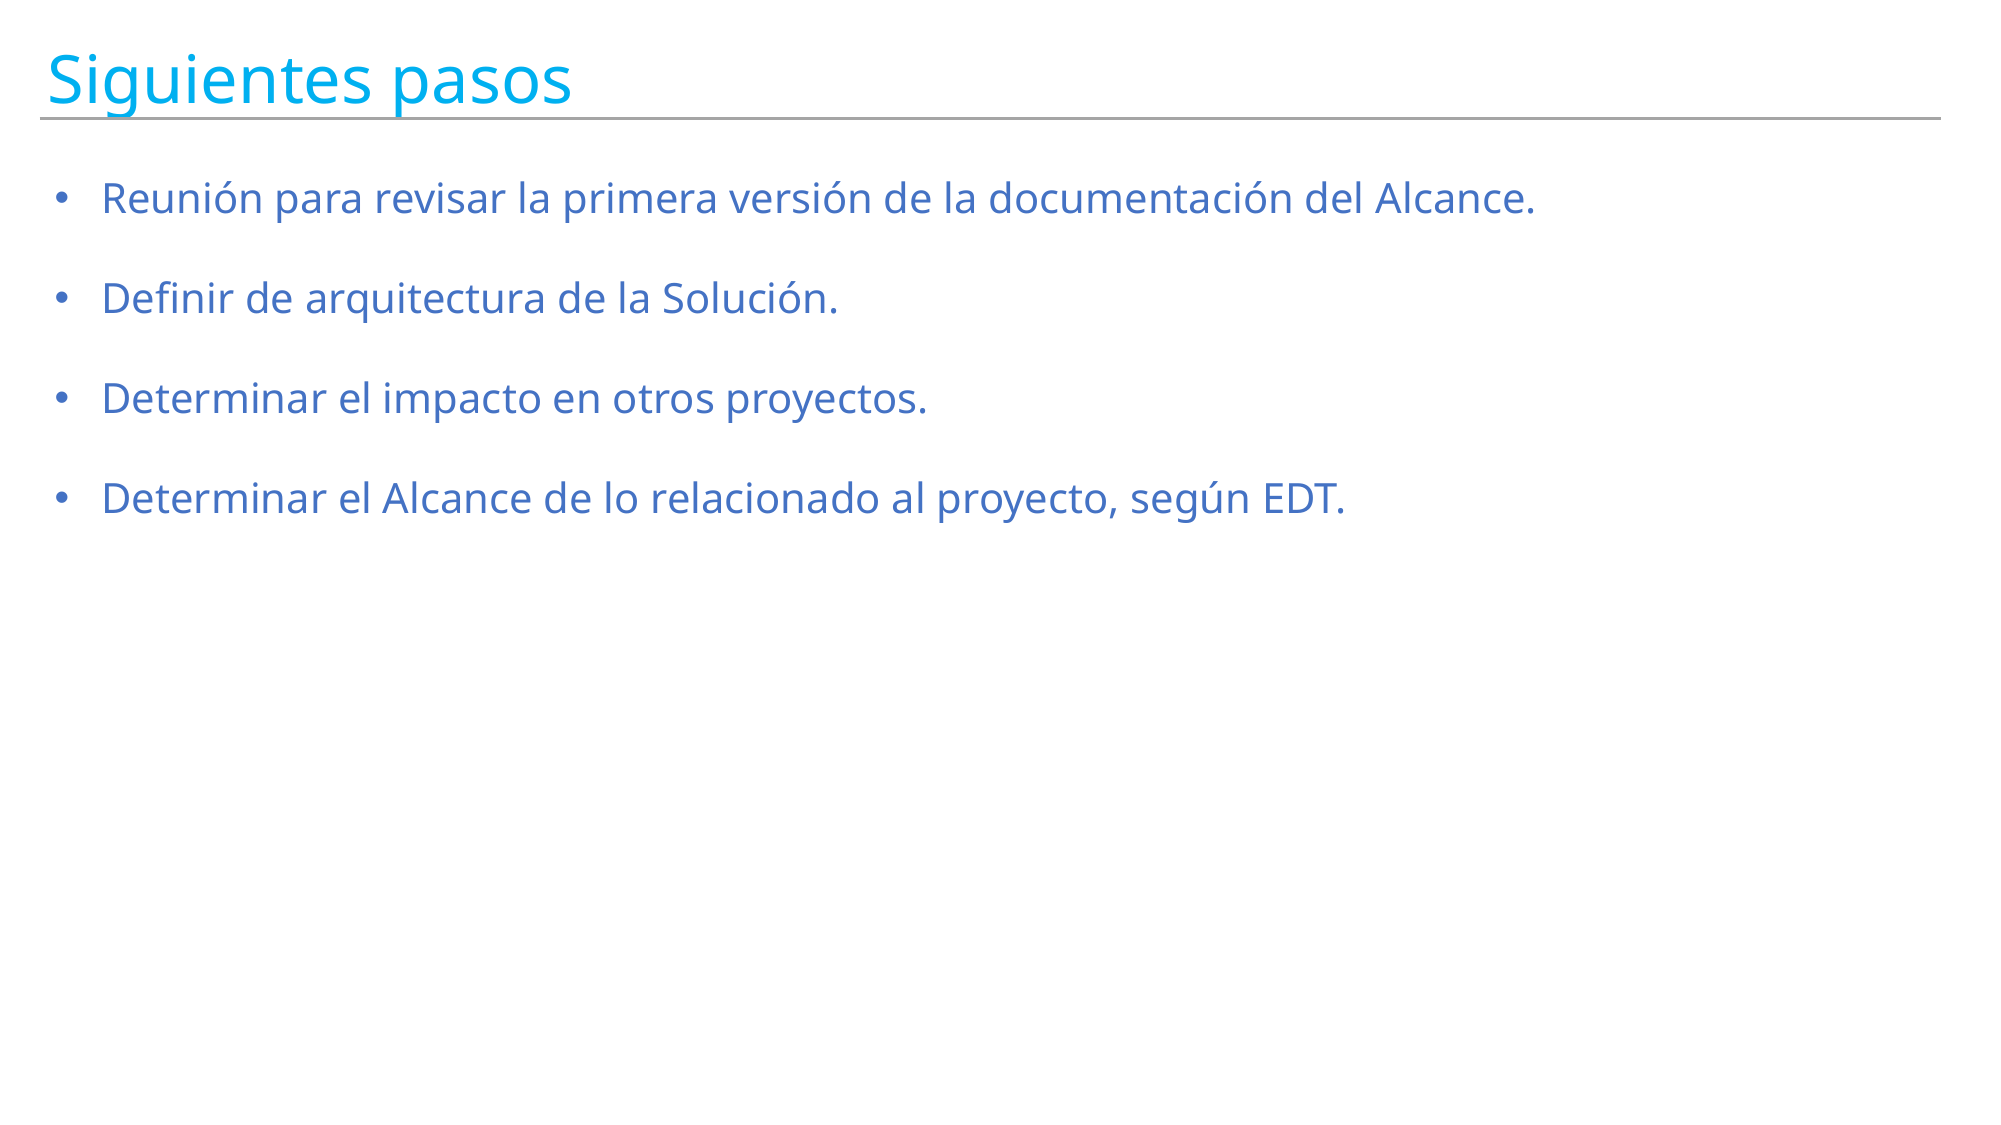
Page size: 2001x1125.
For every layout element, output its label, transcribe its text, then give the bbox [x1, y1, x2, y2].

text_box Siguientes pasos [39, 12, 1990, 126]
text_box Reunión para revisar la primera versión de la documentación del Alcance. Definir de arquitectura de la Solución. Determinar el impacto en otros proyectos. Determinar el Alcance de lo relacionado al proyecto, según EDT. [39, 164, 1819, 580]
